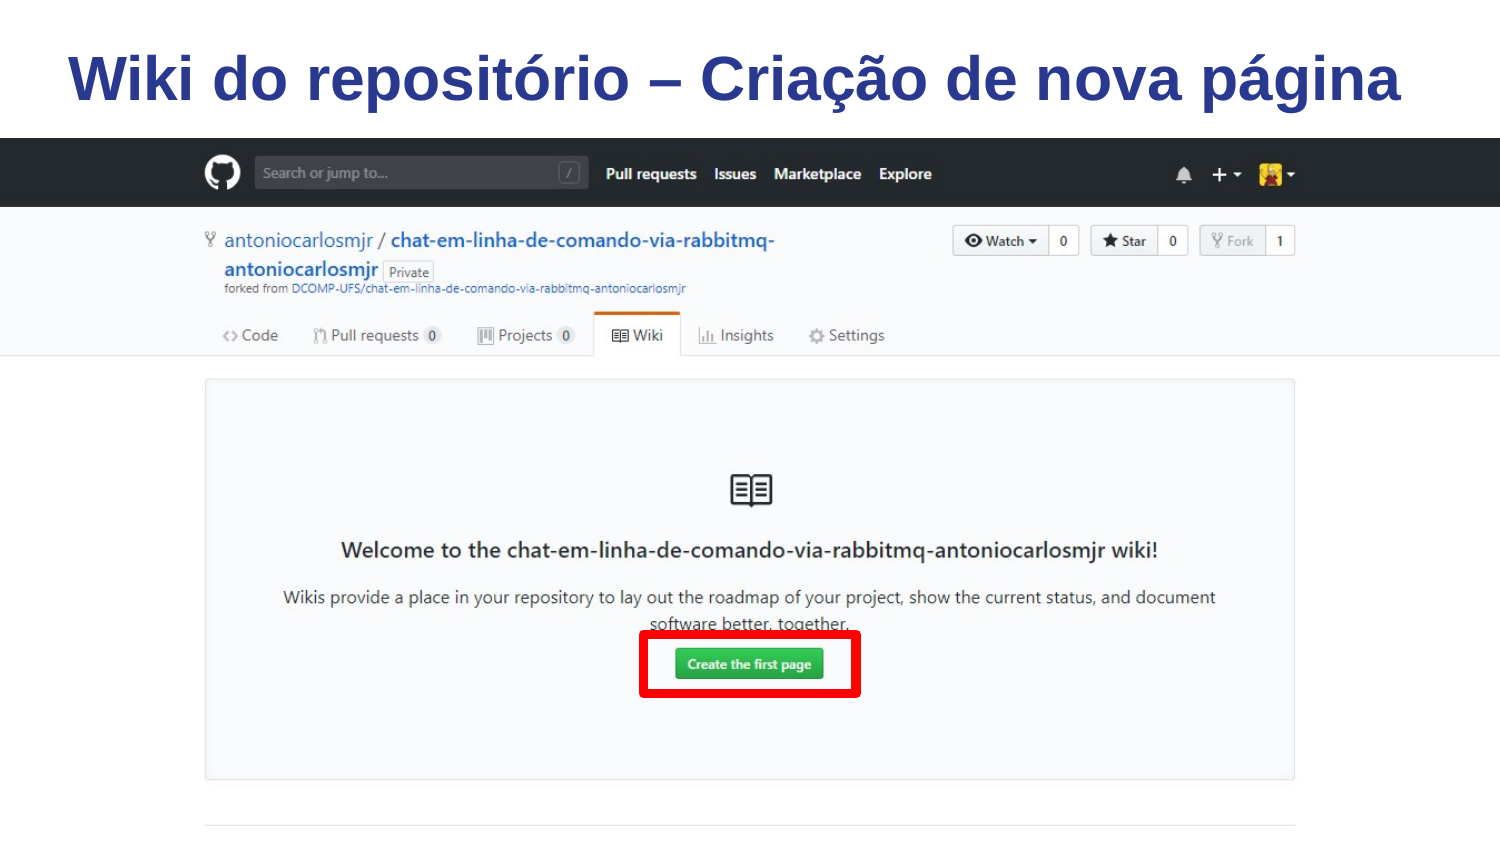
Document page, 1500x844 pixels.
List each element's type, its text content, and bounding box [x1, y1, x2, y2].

title Wiki do repositório – Criação de nova página [66, 36, 1408, 136]
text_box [0, 137, 1500, 826]
